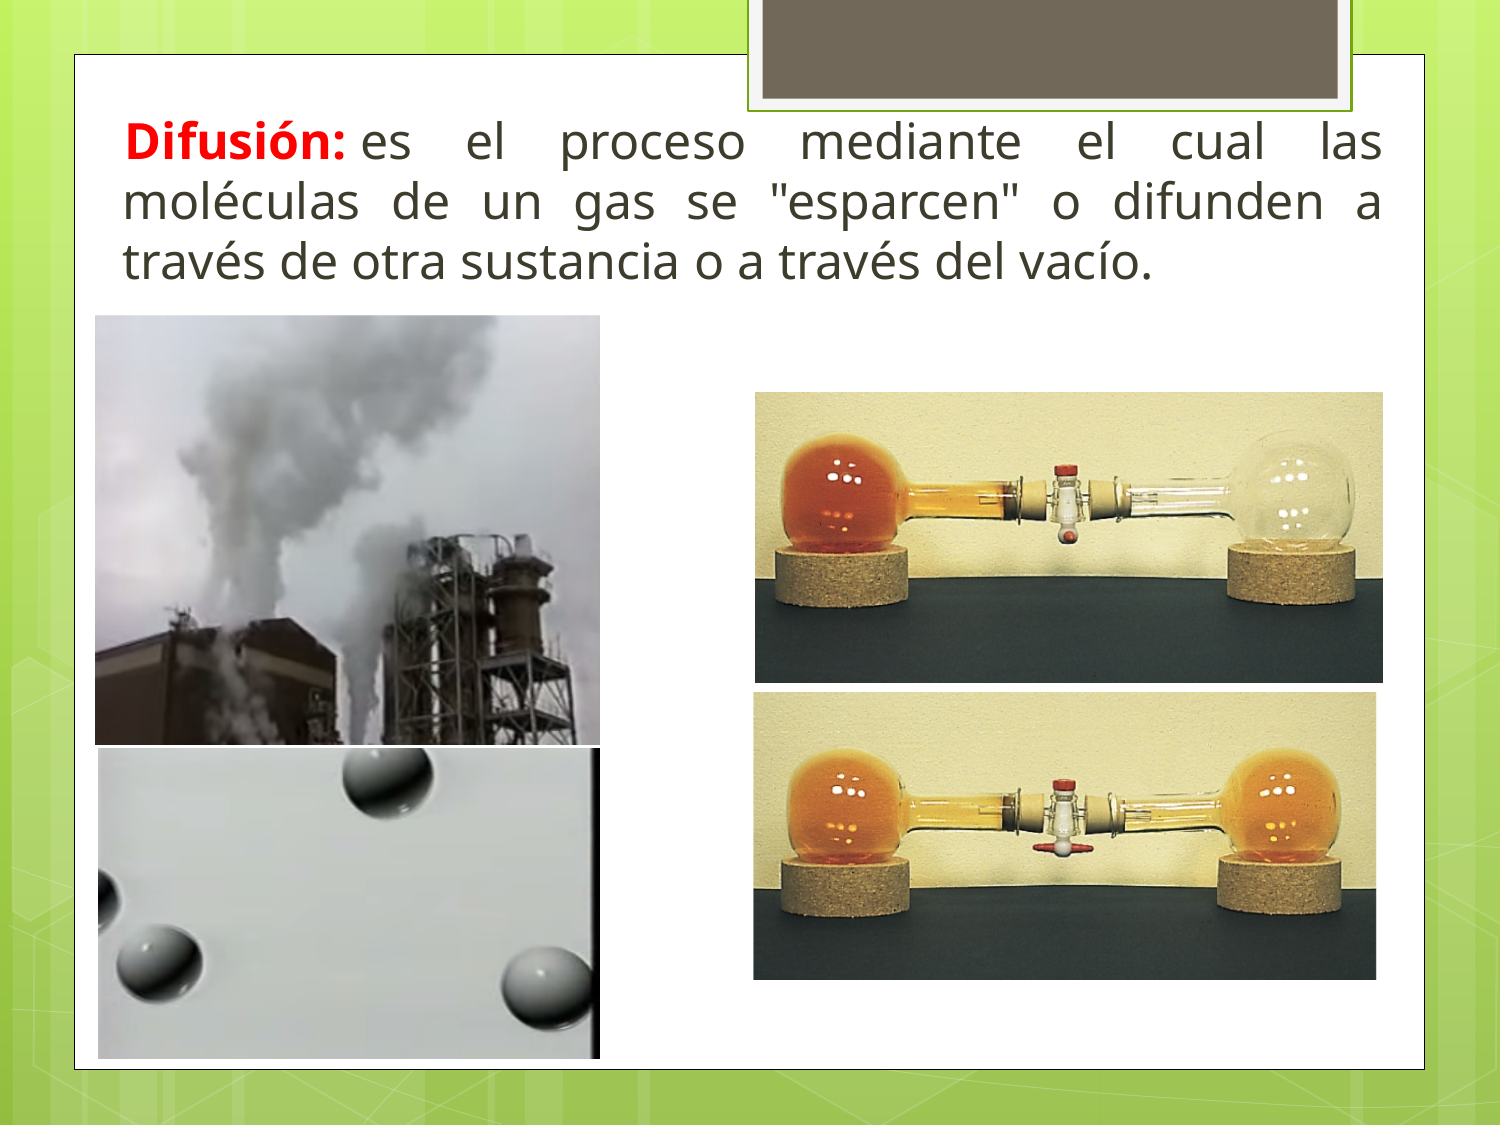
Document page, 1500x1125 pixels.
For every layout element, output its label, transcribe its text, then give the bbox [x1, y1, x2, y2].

picture [98, 748, 600, 1059]
picture [95, 314, 600, 746]
list Difusión: es el proceso mediante el cual las moléculas de un gas se "esparcen" o difunden a través de otra sustancia o a través del vacío. [92, 101, 1400, 373]
picture [755, 391, 1383, 684]
picture [750, 691, 1379, 980]
